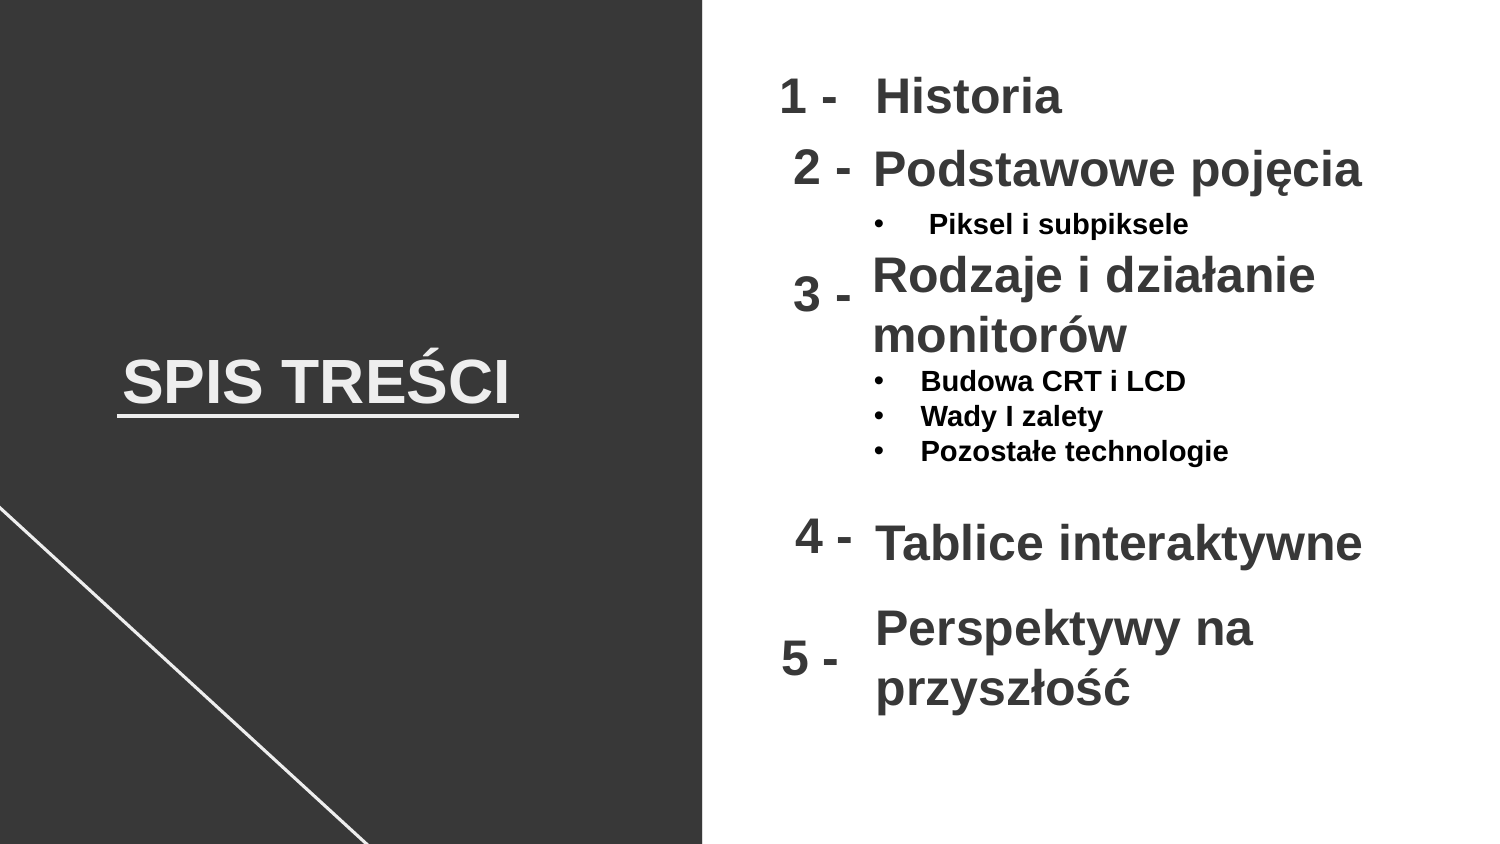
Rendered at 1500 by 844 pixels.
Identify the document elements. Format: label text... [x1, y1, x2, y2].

title 4 - [756, 509, 869, 558]
text_box 5 - [756, 631, 869, 679]
title 2 - [754, 140, 859, 189]
title Tablice interaktywne [860, 514, 1385, 568]
title Perspektywy na przyszłość [860, 629, 1385, 683]
text_box Budowa CRT i LCD Wady I zalety Pozostałe technologie [859, 355, 1324, 475]
title Historia [860, 66, 1385, 121]
text_box Podstawowe pojęcia [859, 129, 1500, 205]
title Rodzaje i działanie monitorów [857, 276, 1382, 330]
title 3 - [754, 267, 867, 316]
title 1 - [754, 69, 867, 118]
title SPIS TREŚCI [107, 334, 668, 422]
text_box Piksel i subpiksele [859, 205, 1324, 248]
